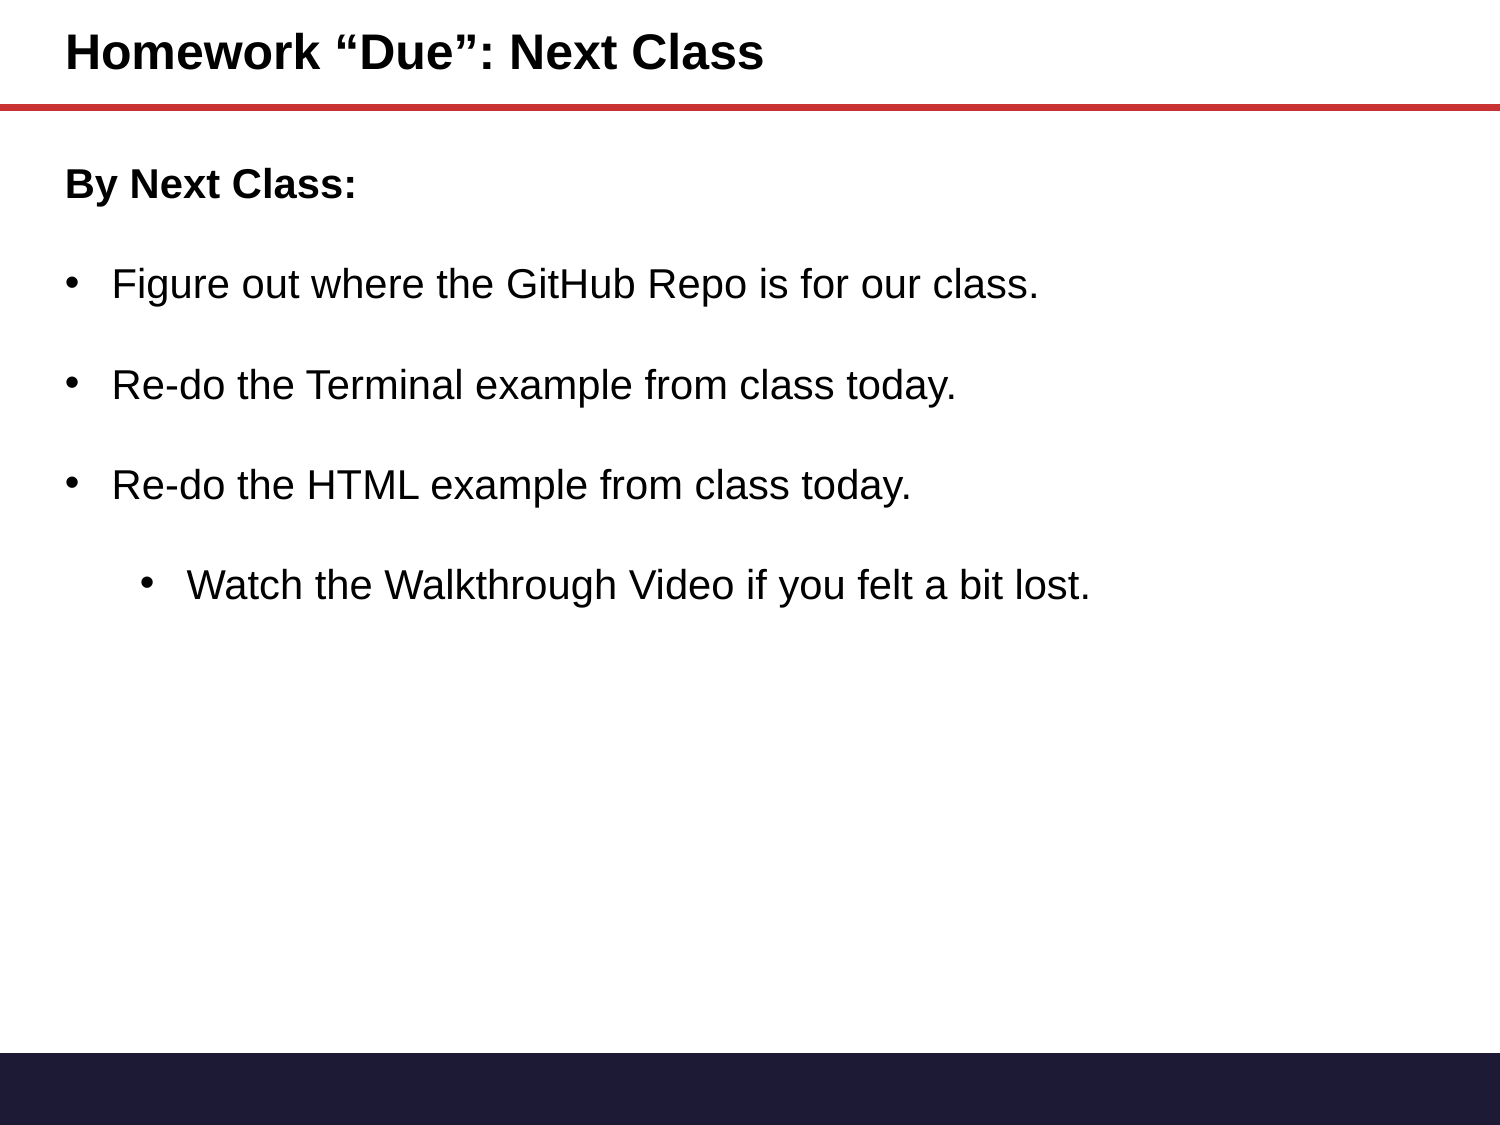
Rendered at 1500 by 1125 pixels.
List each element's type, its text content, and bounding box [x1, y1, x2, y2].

title Homework “Due”: Next Class [50, 0, 948, 108]
text_box By Next Class: Figure out where the GitHub Repo is for our class. Re-do the Terminal example from class today. Re-do the HTML example from class today. Watch the Walkthrough Video if you felt a bit lost. [49, 149, 1475, 765]
